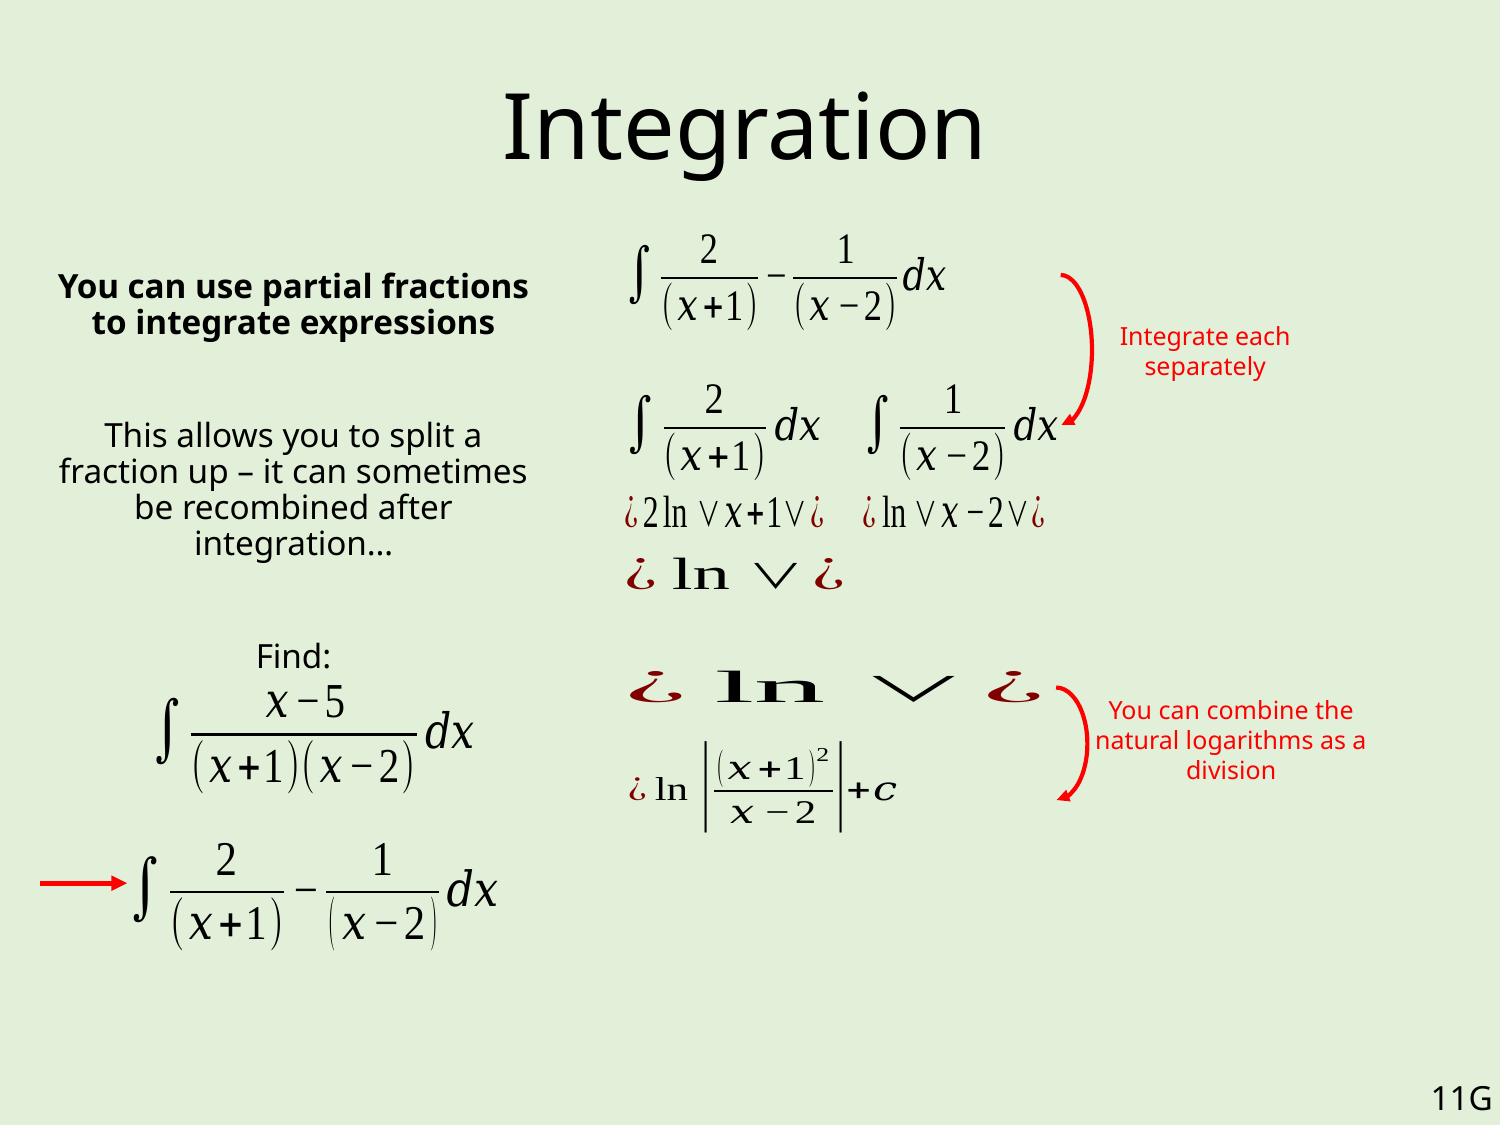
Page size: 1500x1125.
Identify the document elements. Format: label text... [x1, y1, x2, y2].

text_box 11G [1415, 1069, 1500, 1125]
text_box [1056, 686, 1074, 802]
text_box Integrate each separately [1087, 312, 1323, 388]
text_box [1060, 274, 1089, 426]
text_box You can combine the natural logarithms as a division [1074, 687, 1388, 793]
title Integration [98, 21, 1393, 239]
list You can use partial fractions to integrate expressions This allows you to split a fraction up – it can sometimes be recombined after integration… Find: [37, 262, 550, 1005]
